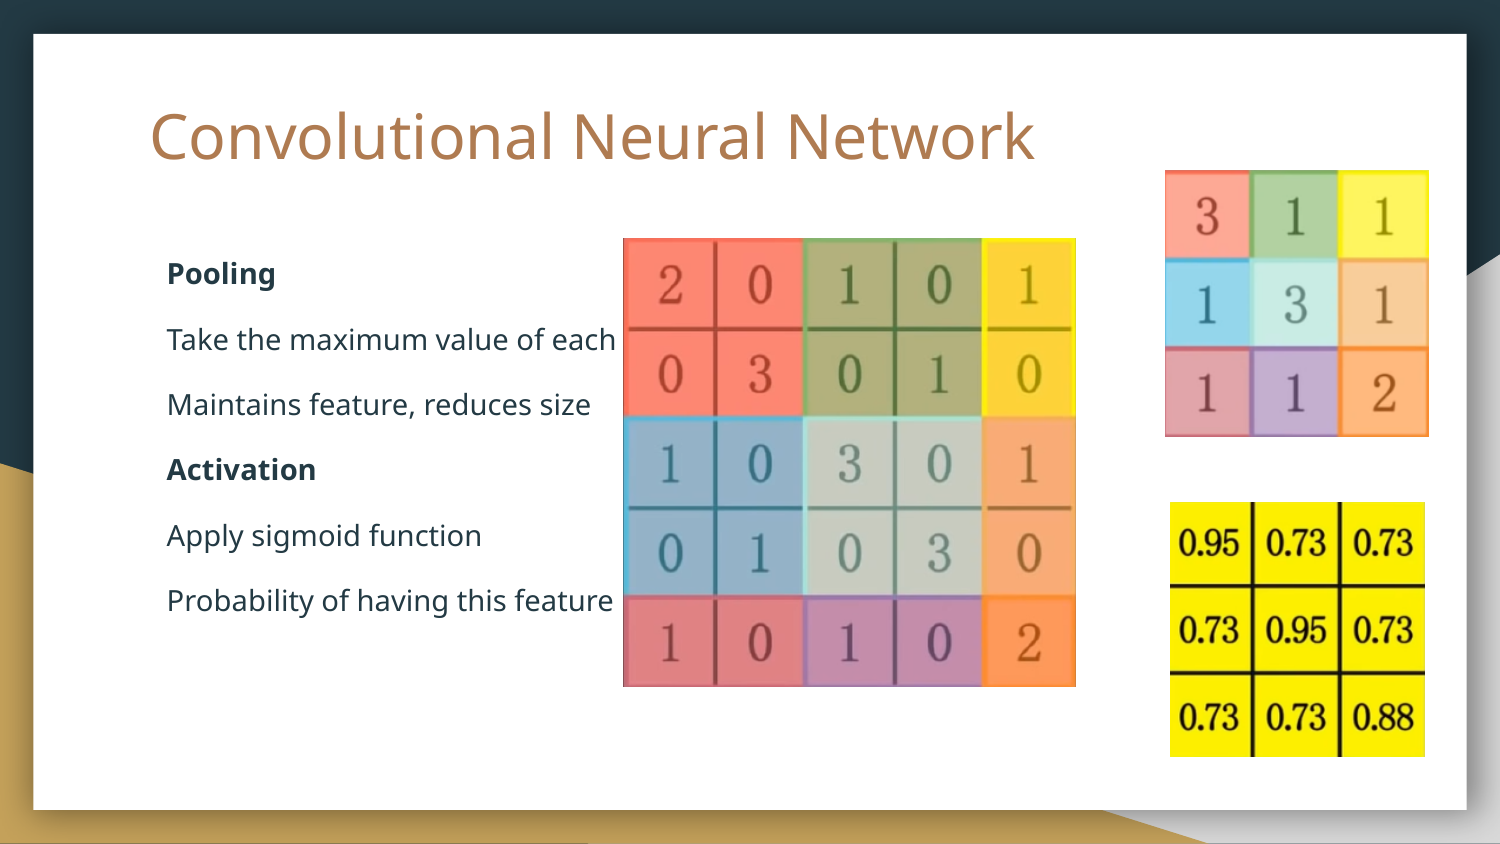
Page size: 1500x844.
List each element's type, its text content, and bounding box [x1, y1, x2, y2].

picture [1165, 170, 1429, 438]
list Pooling Take the maximum value of each section Maintains feature, reduces size Activation Apply sigmoid function Probability of having this feature [151, 235, 1383, 691]
picture [623, 238, 1076, 688]
picture [1170, 502, 1425, 757]
title Convolutional Neural Network [134, 82, 1366, 239]
